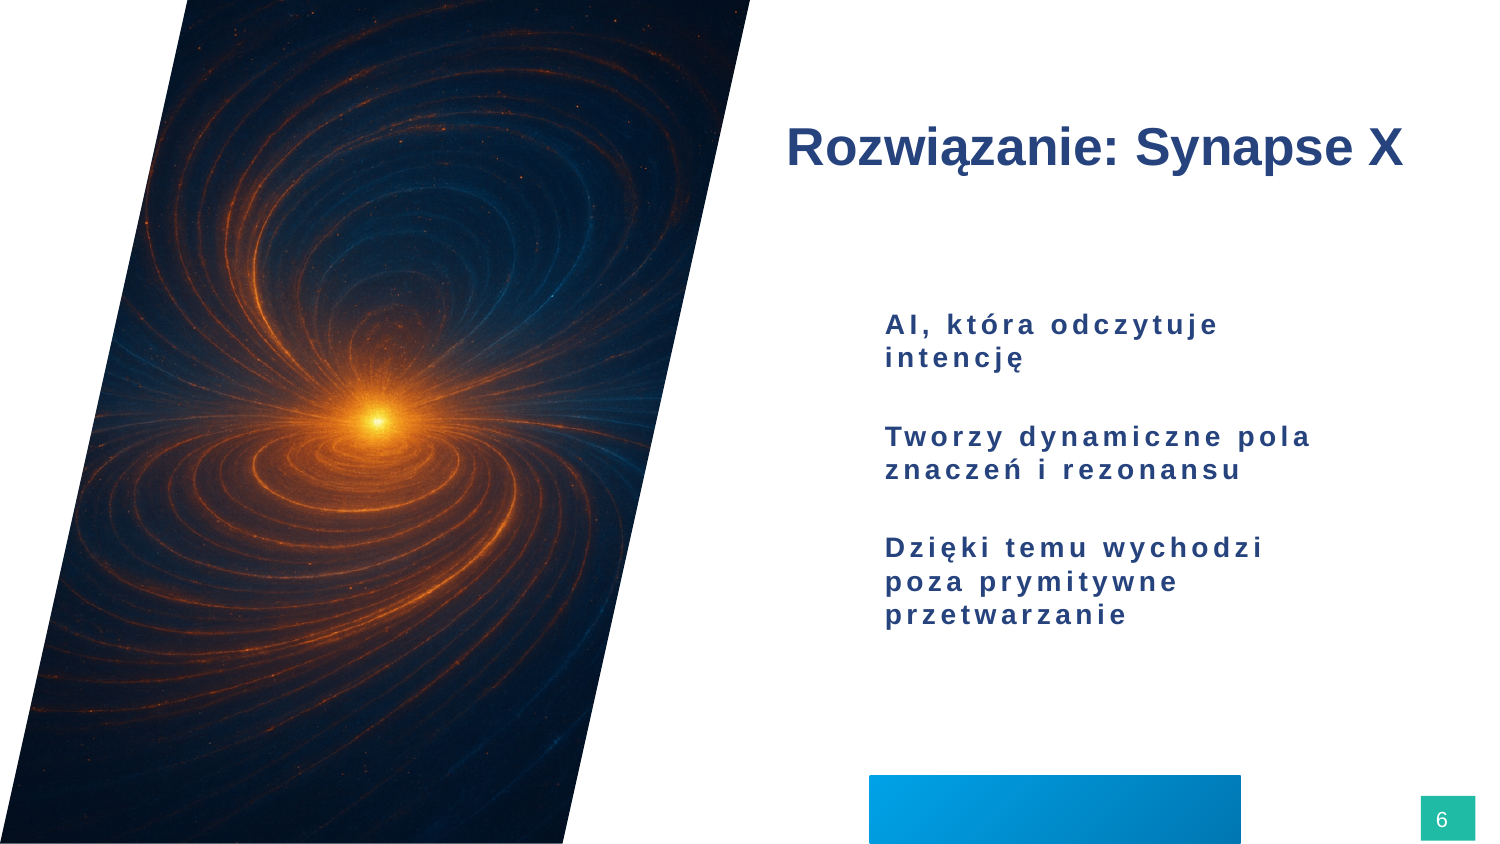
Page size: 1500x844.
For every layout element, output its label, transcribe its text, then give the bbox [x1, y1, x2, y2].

list AI, która odczytuje intencję Tworzy dynamiczne pola znaczeń i rezonansu Dzięki temu wychodzi poza prymitywne przetwarzanie [869, 298, 1376, 767]
picture [0, 0, 751, 844]
title Rozwiązanie: Synapse X [771, 79, 1466, 256]
slide_number 6 [1420, 795, 1476, 841]
